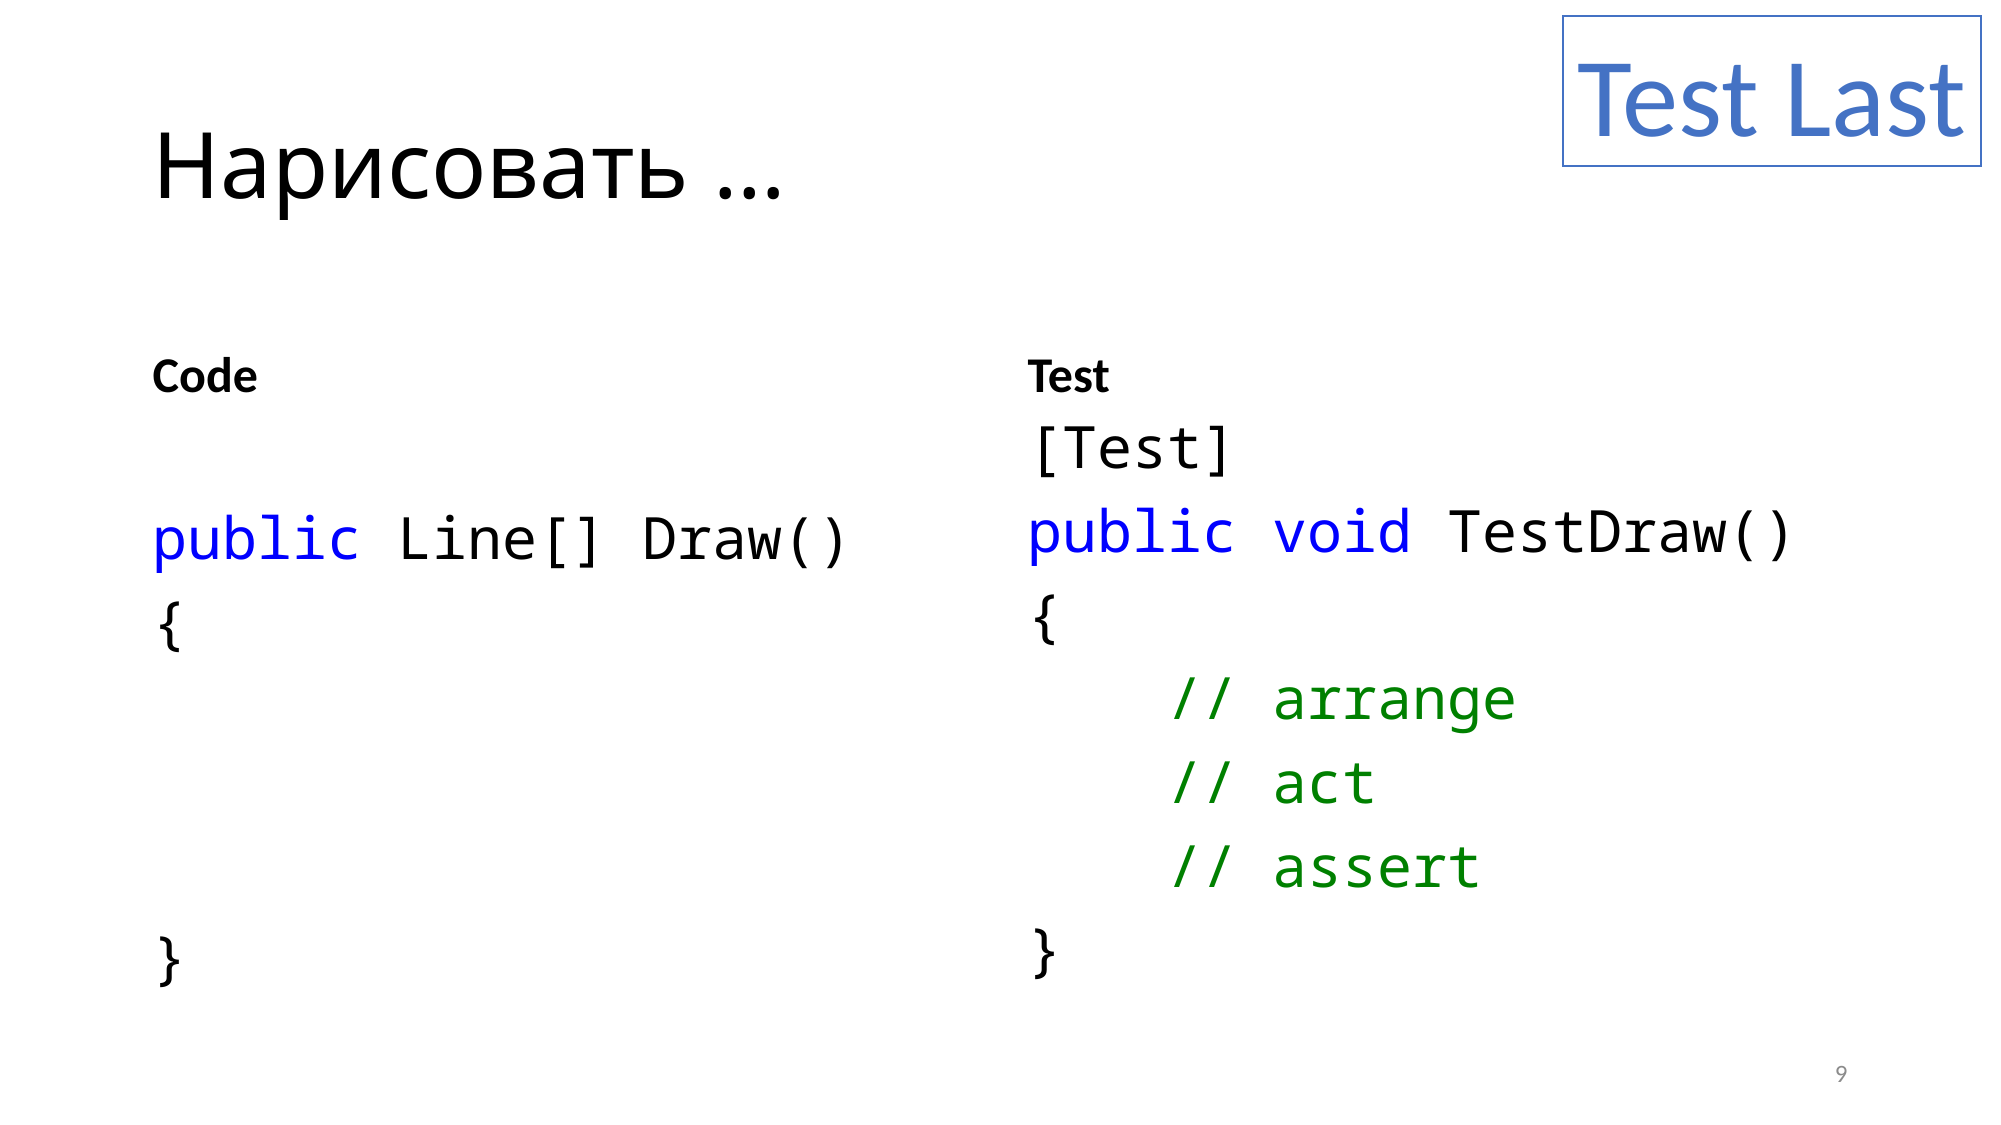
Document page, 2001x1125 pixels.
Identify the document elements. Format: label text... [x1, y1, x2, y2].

list Code [137, 275, 984, 410]
list Test [1012, 275, 1863, 410]
text_box Test Last [1562, 15, 1982, 167]
list public Line[] Draw() { } [137, 410, 984, 1016]
title Нарисовать … [137, 59, 1863, 278]
list [Test] public void TestDraw() { // arrange // act // assert } [1012, 410, 1863, 1016]
slide_number 9 [1412, 1042, 1863, 1103]
